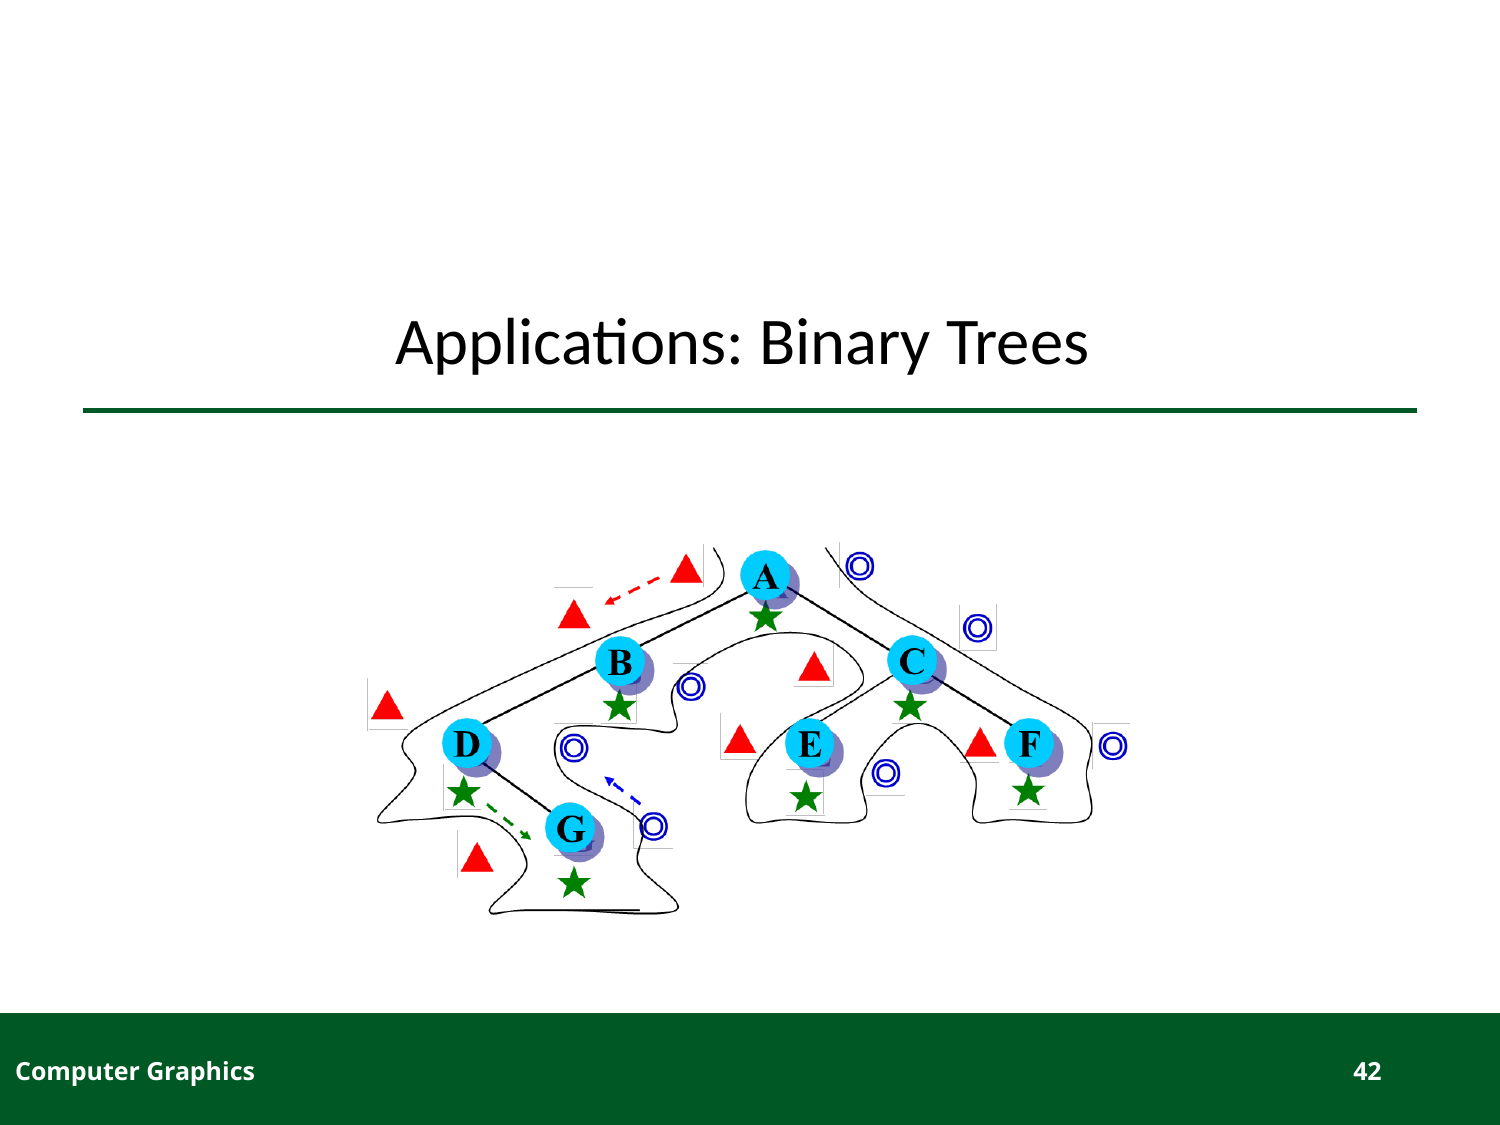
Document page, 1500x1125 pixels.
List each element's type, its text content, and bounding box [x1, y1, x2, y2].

picture [344, 528, 1156, 925]
footer Computer Graphics [0, 1042, 507, 1103]
slide_number 42 [1059, 1042, 1397, 1103]
title Applications: Binary Trees [103, 295, 1397, 387]
